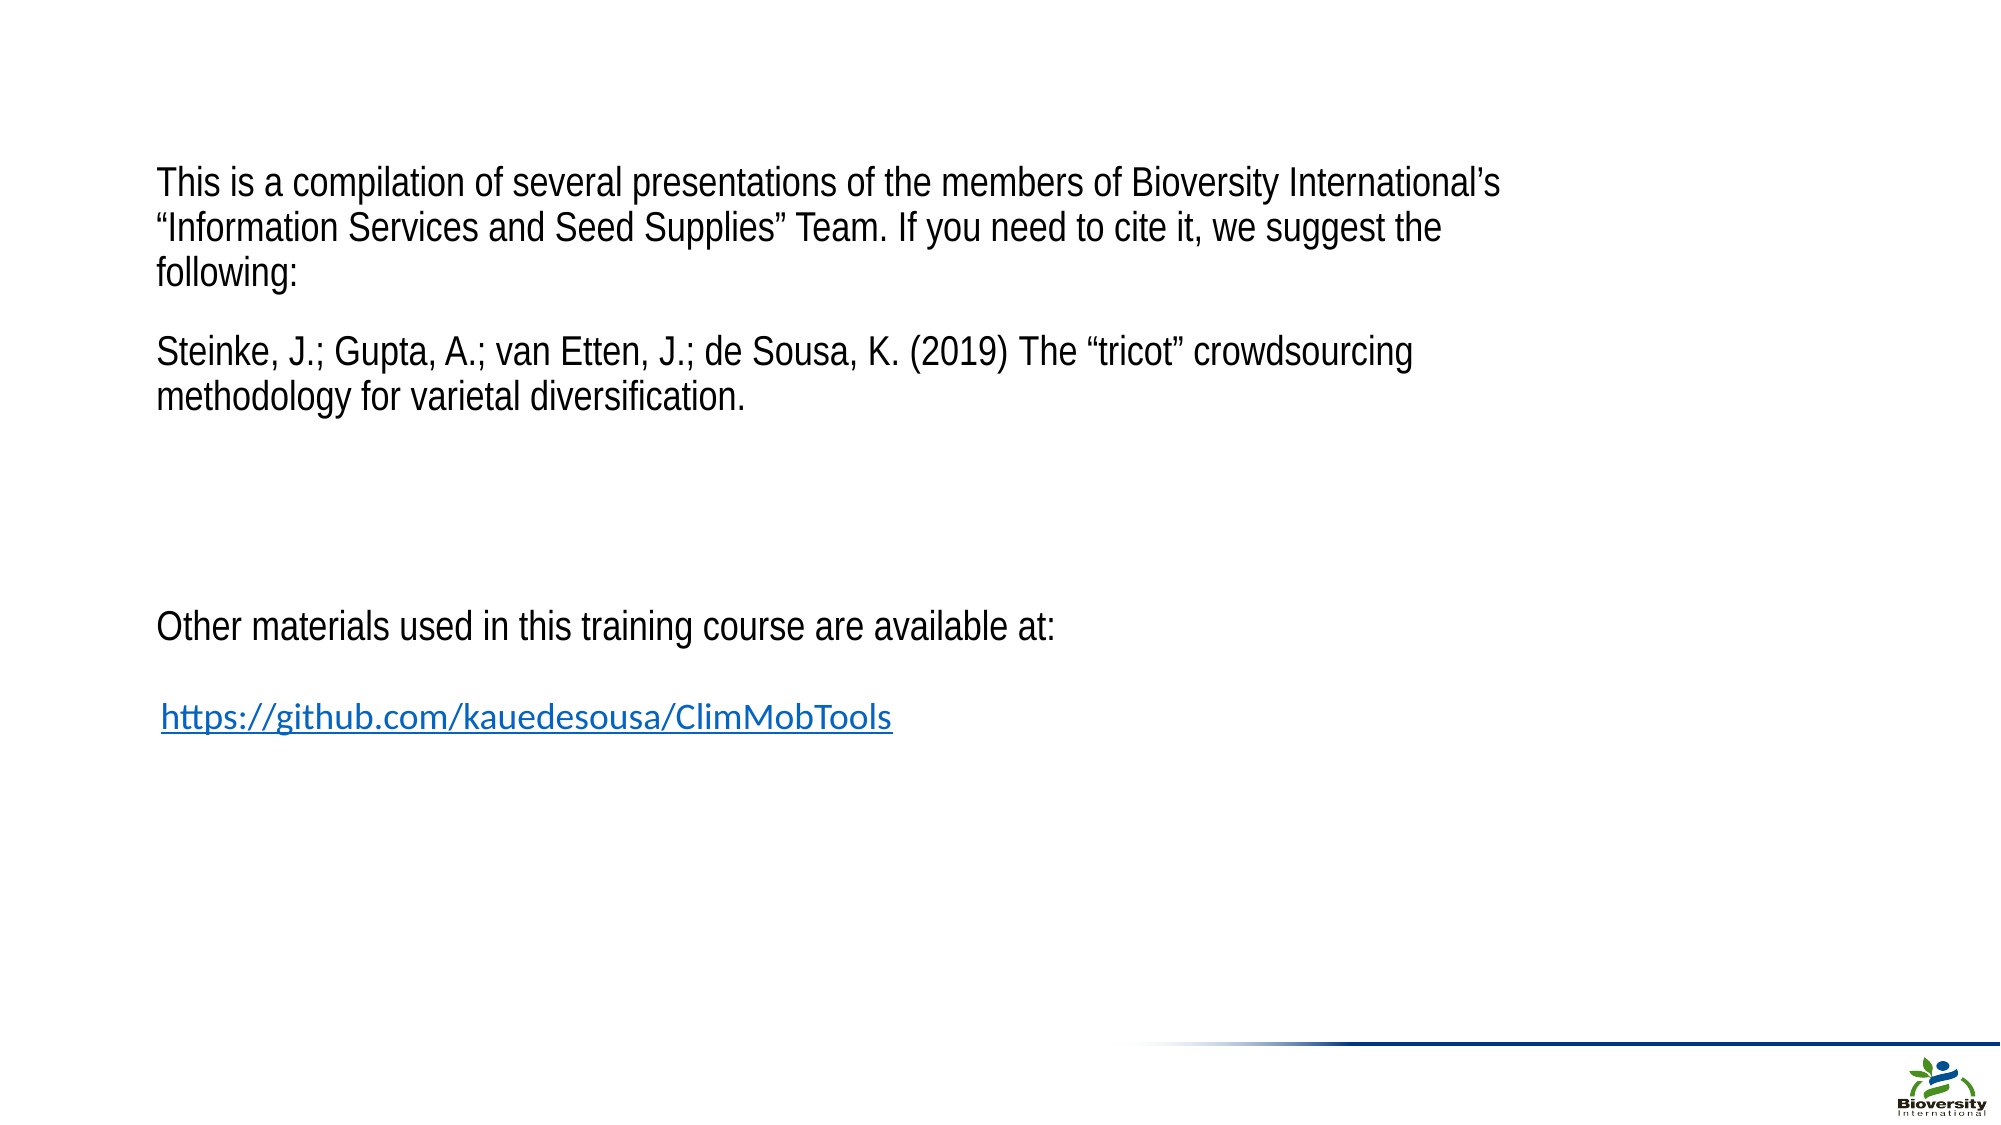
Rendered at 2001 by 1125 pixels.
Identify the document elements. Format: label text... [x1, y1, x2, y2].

picture [1898, 1057, 1987, 1116]
list This is a compilation of several presentations of the members of Bioversity International’s “Information Services and Seed Supplies” Team. If you need to cite it, we suggest the following: Steinke, J.; Gupta, A.; van Etten, J.; de Sousa, K. (2019) The “tricot” crowdsourcing methodology for varietal diversification. [141, 152, 1589, 462]
text_box Other materials used in this training course are available at: [141, 591, 1072, 657]
text_box https://github.com/kauedesousa/ClimMobTools [145, 684, 908, 745]
